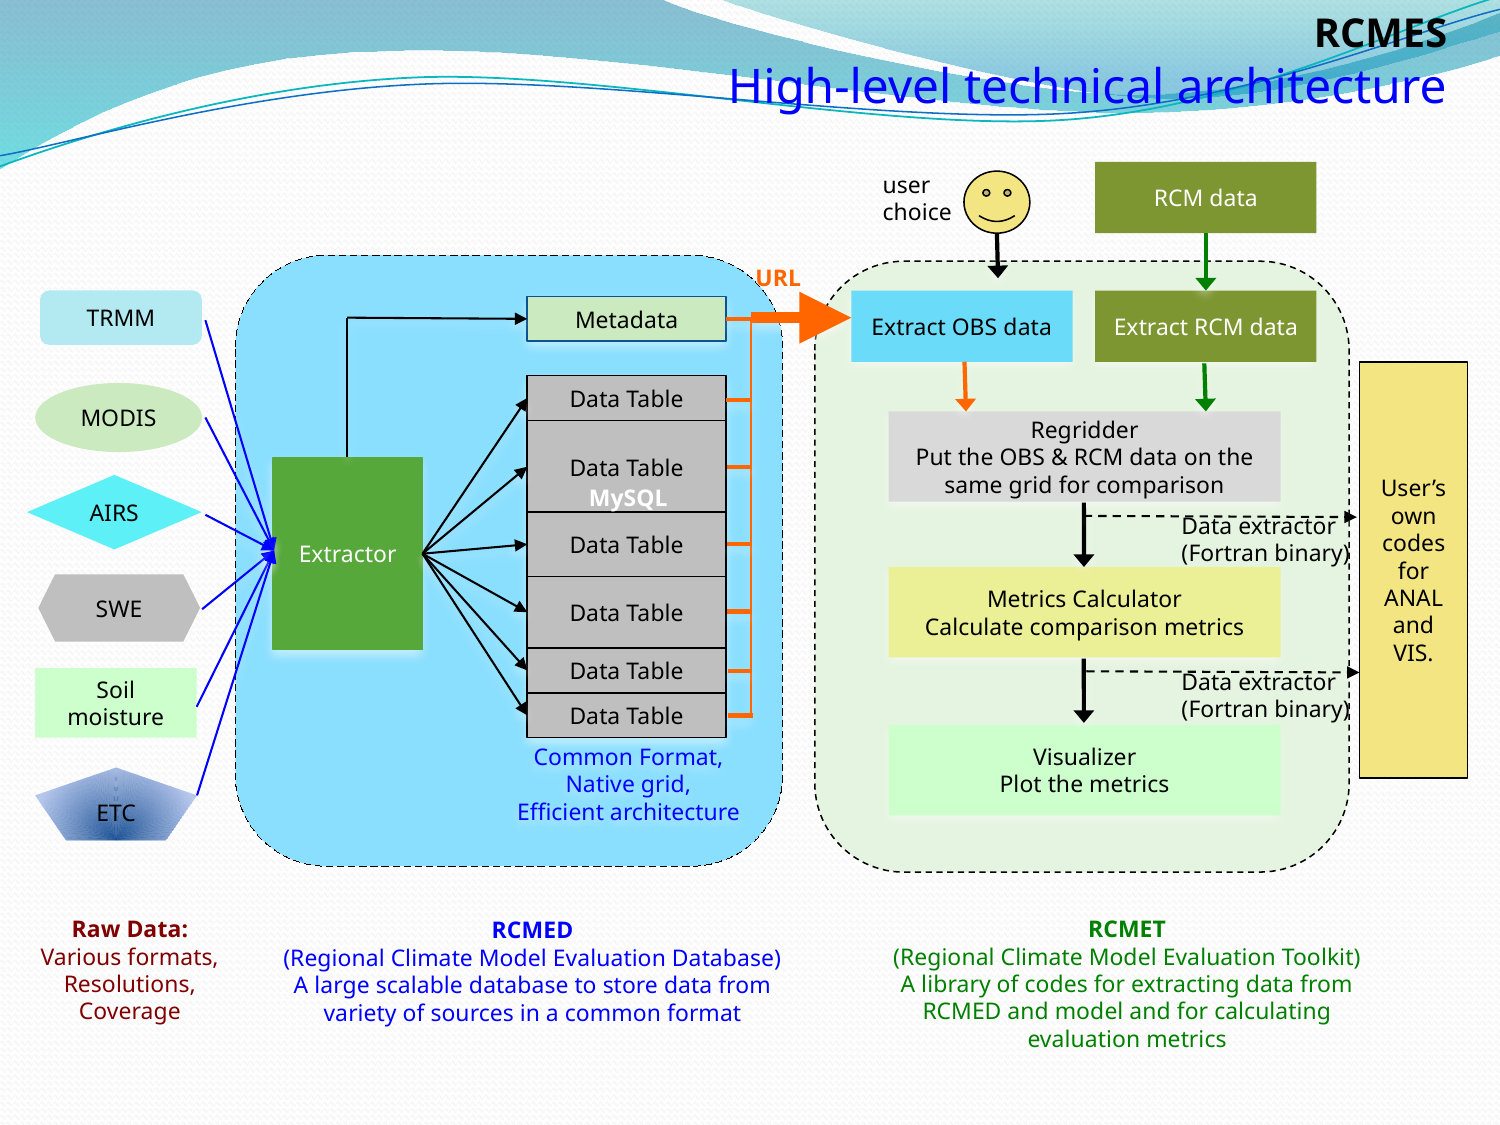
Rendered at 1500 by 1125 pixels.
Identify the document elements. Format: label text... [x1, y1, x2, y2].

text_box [23, 161, 1468, 1062]
title RCMES High-level technical architecture [0, 0, 1448, 113]
